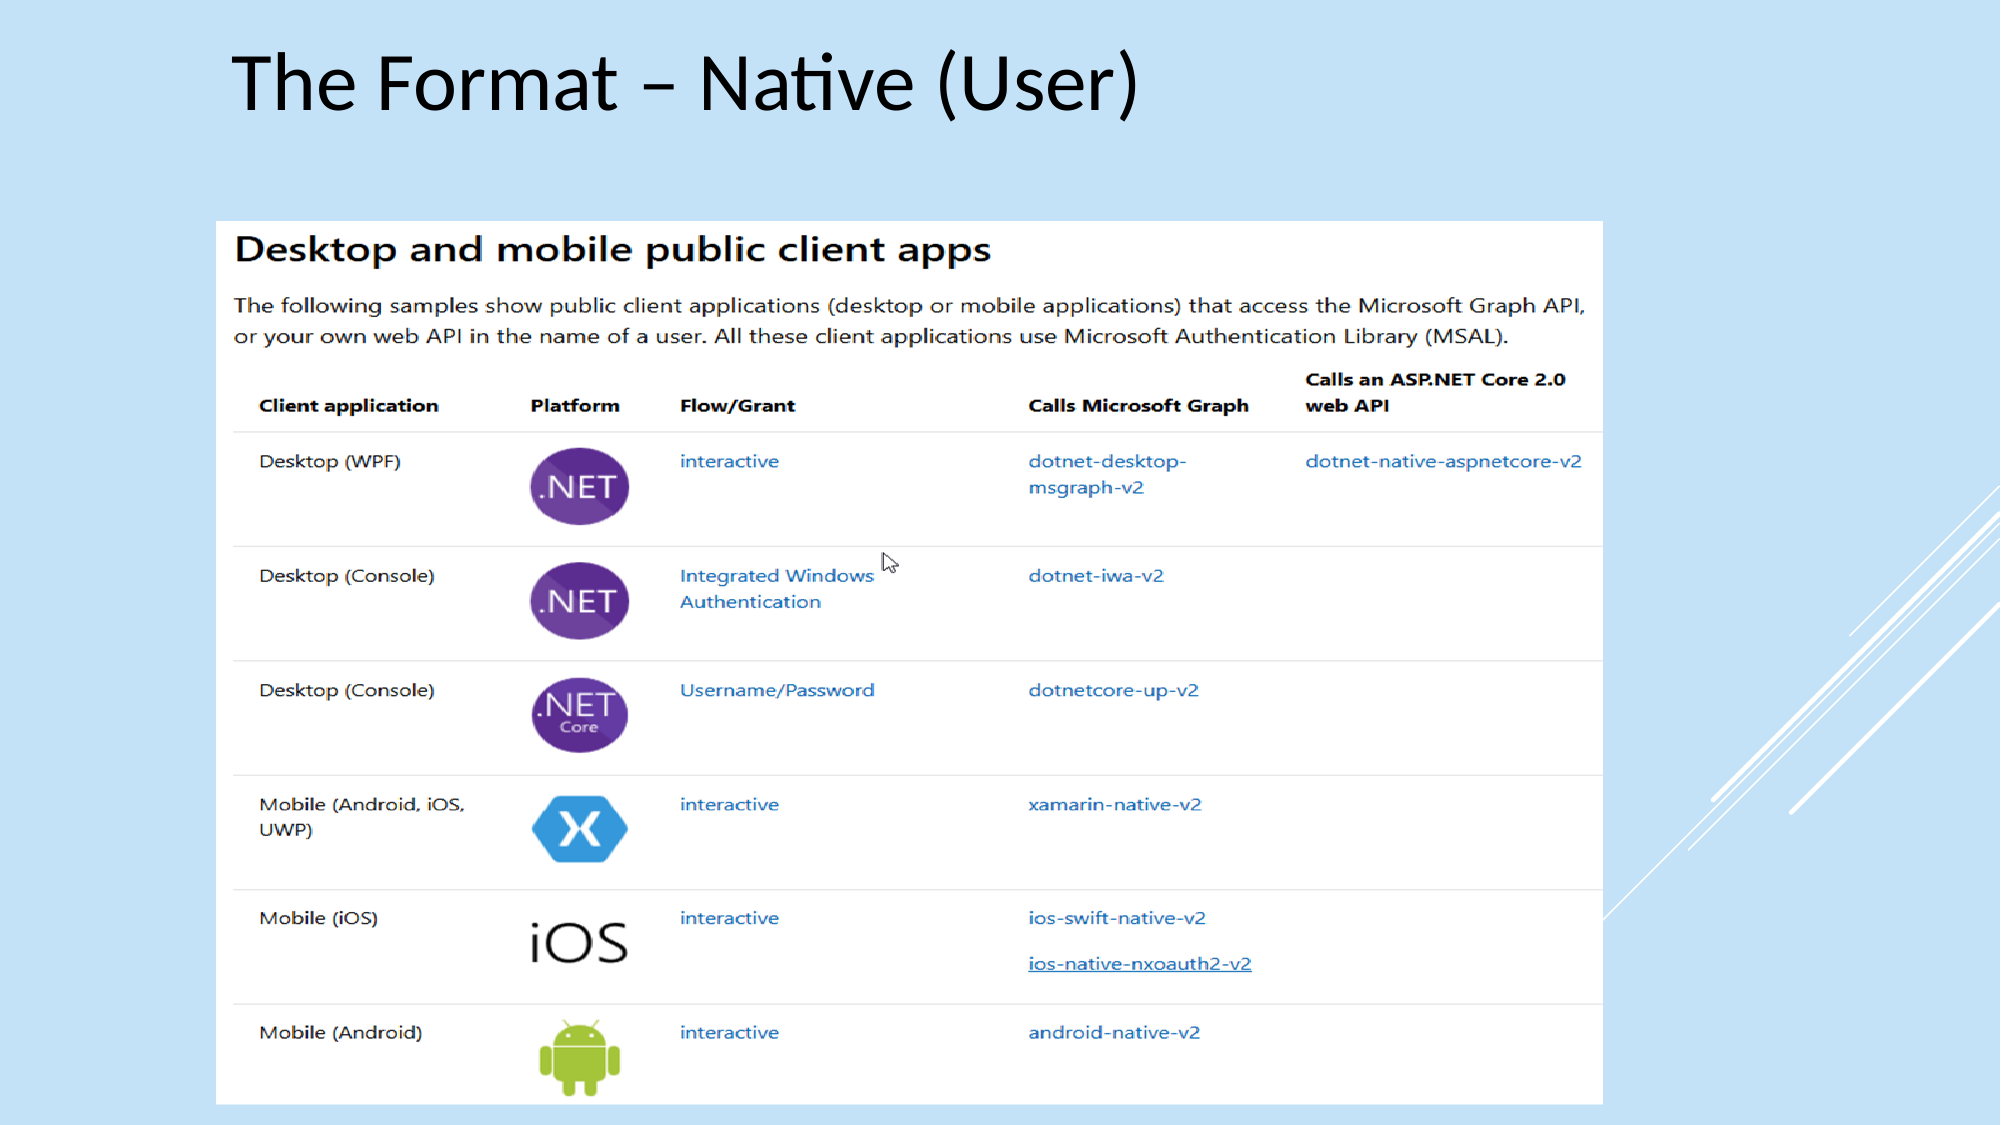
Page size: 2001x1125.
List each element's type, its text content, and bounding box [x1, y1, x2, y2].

picture [216, 221, 1603, 1105]
title The Format – Native (User) [216, 0, 1592, 155]
